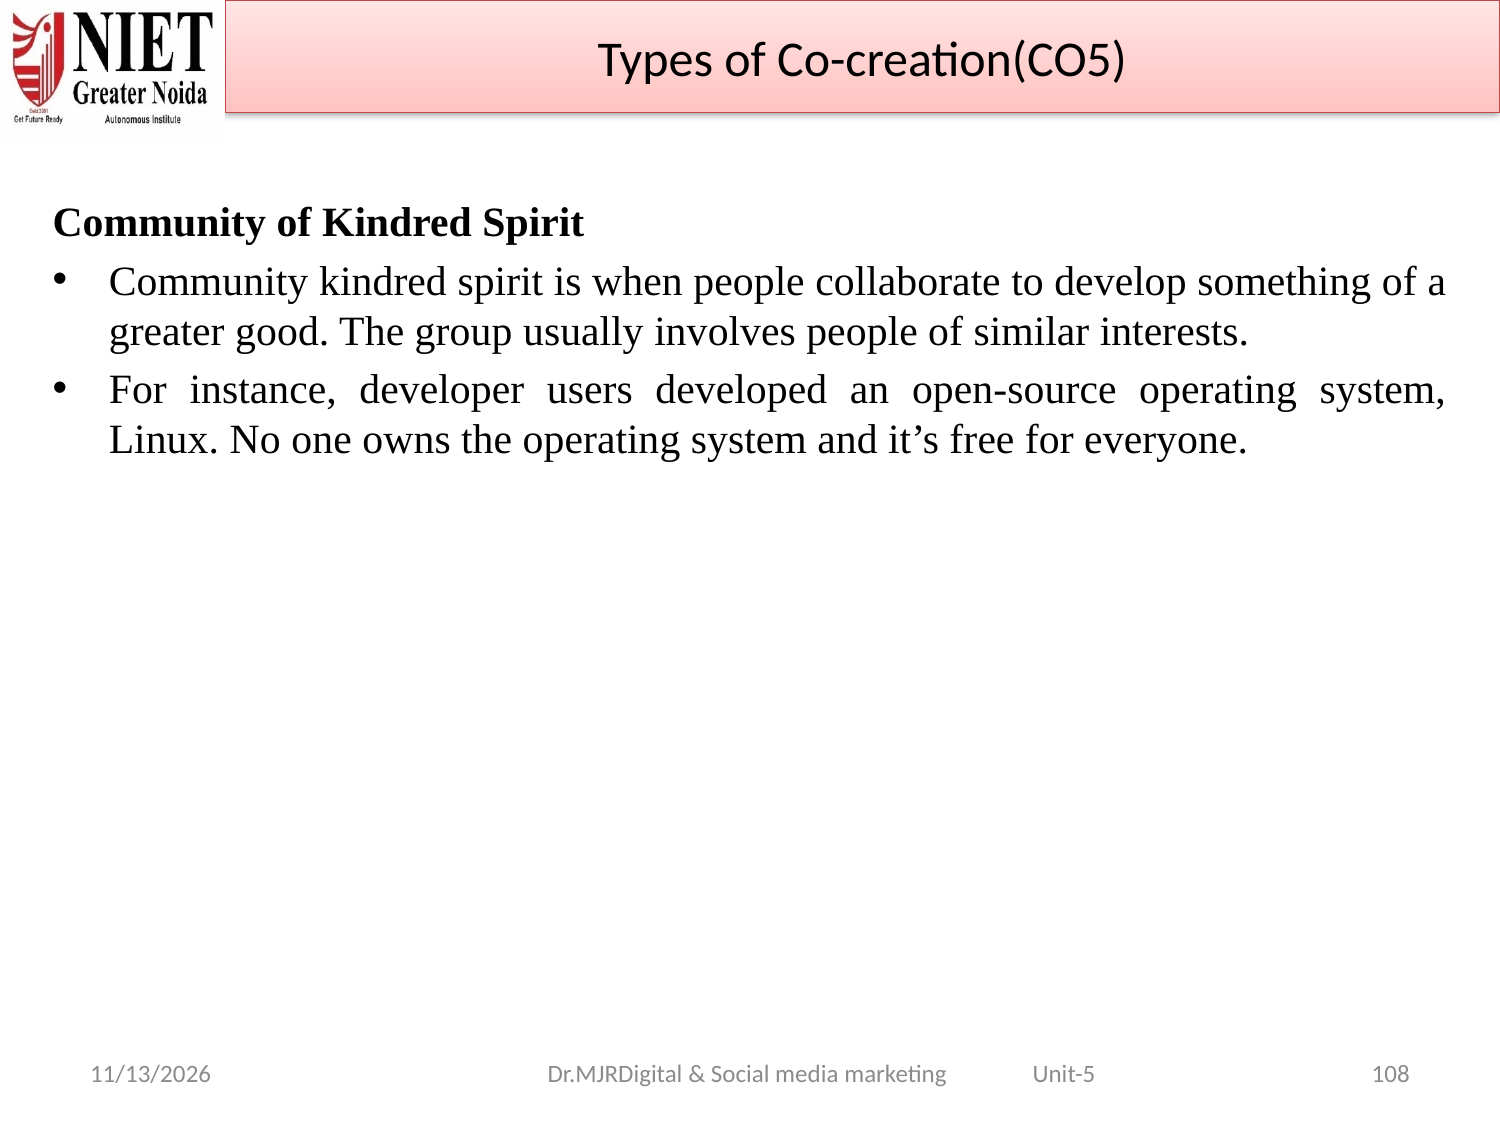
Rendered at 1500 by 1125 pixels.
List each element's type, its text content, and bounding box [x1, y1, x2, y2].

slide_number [75, 1042, 412, 1103]
text_box Types of Co-creation(CO5) [228, 0, 1500, 113]
picture [0, 0, 226, 140]
slide_number 108 [1074, 1042, 1425, 1103]
list Community of Kindred Spirit Community kindred spirit is when people collaborate to develop something of a greater good. The group usually involves people of similar interests. For instance, developer users developed an open-source operating system, Linux. No one owns the operating system and it’s free for everyone. [37, 187, 1463, 1025]
footer Dr.MJRDigital & Social media marketing Unit-5 [412, 1042, 1074, 1103]
